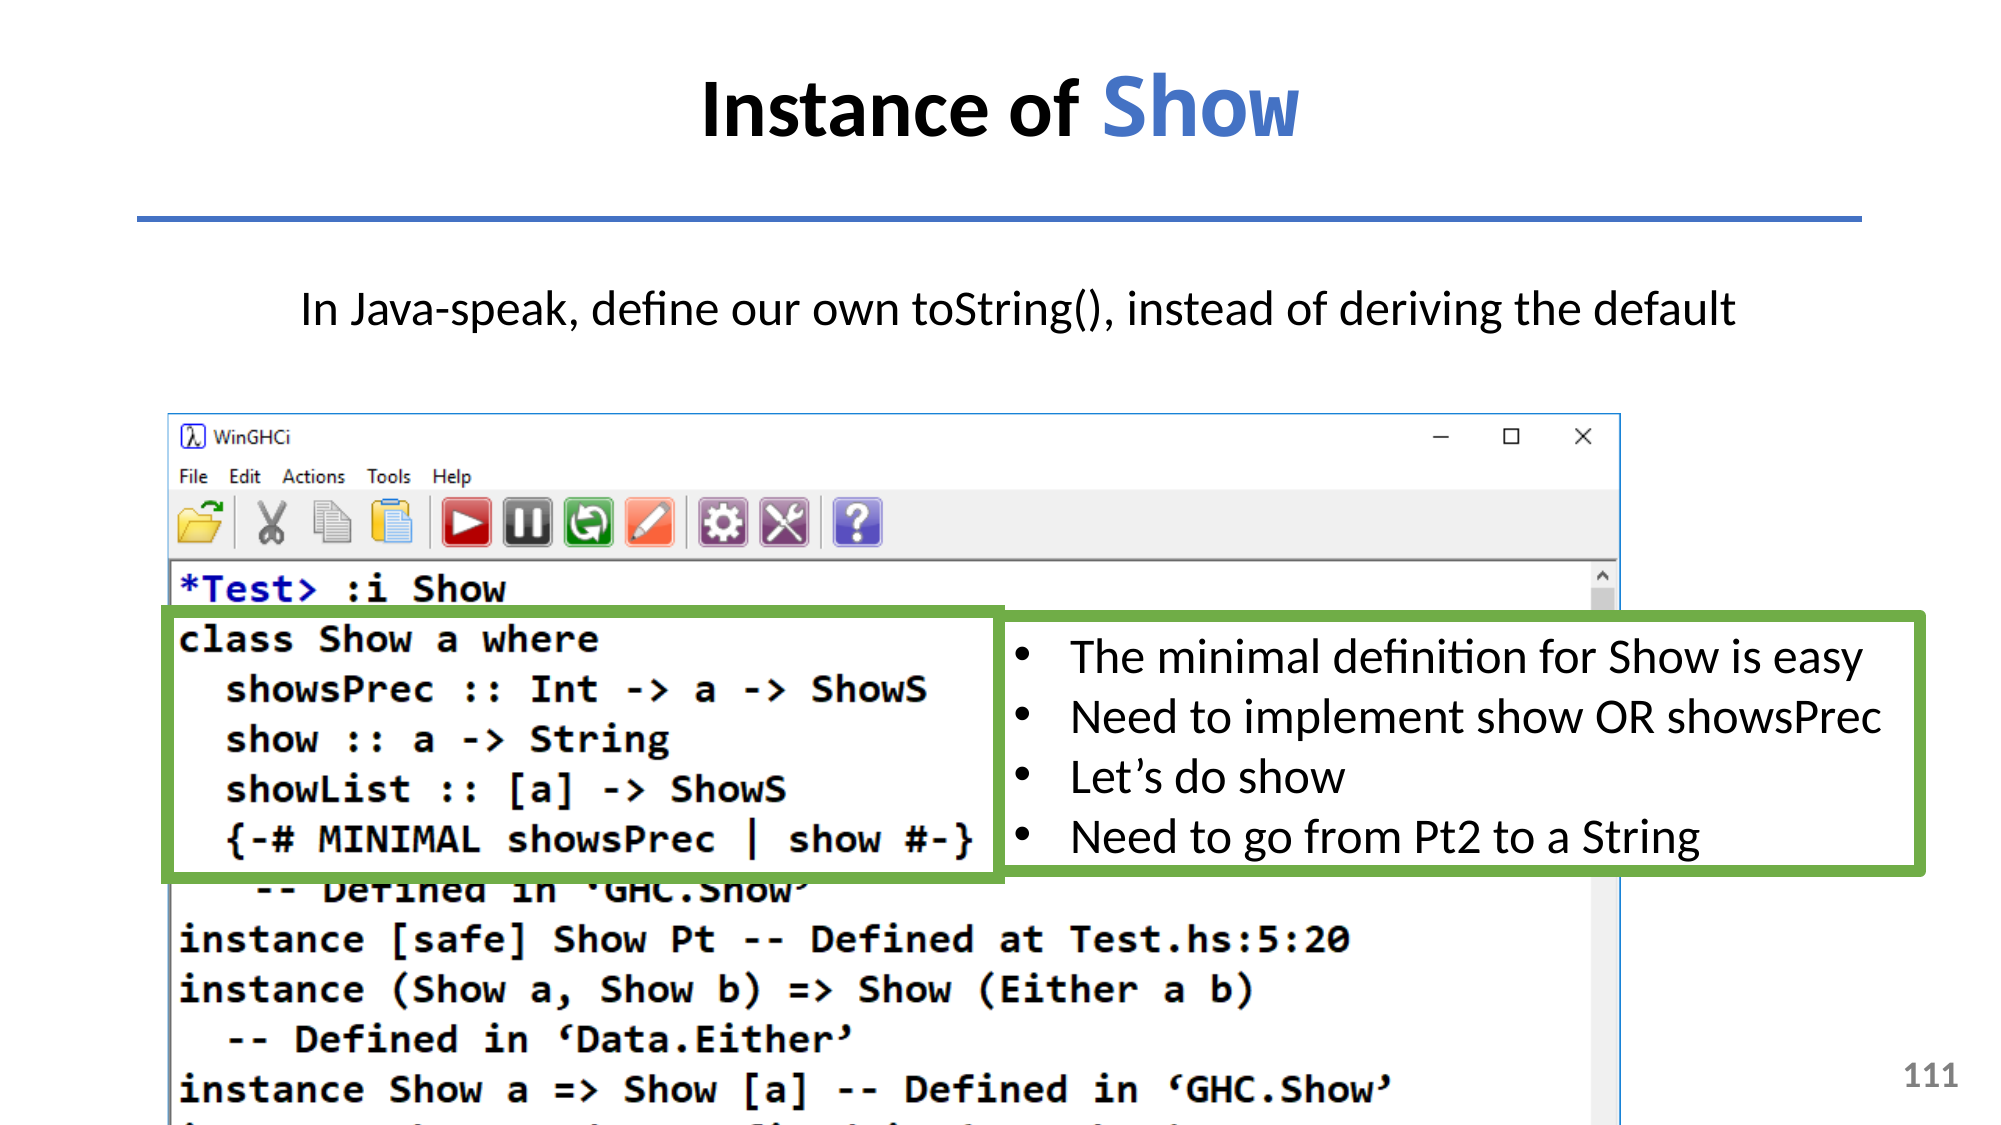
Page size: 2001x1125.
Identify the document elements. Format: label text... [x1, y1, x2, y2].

slide_number 111 [1621, 1042, 1975, 1103]
text_box Instance of Show [137, 1, 1863, 218]
text_box In Java-speak, define our own toString(), instead of deriving the default [205, 268, 1832, 344]
picture [167, 413, 1621, 1125]
text_box The minimal definition for Show is easy Need to implement show OR showsPrec Let’s do show Need to go from Pt2 to a String [1621, 616, 1920, 871]
